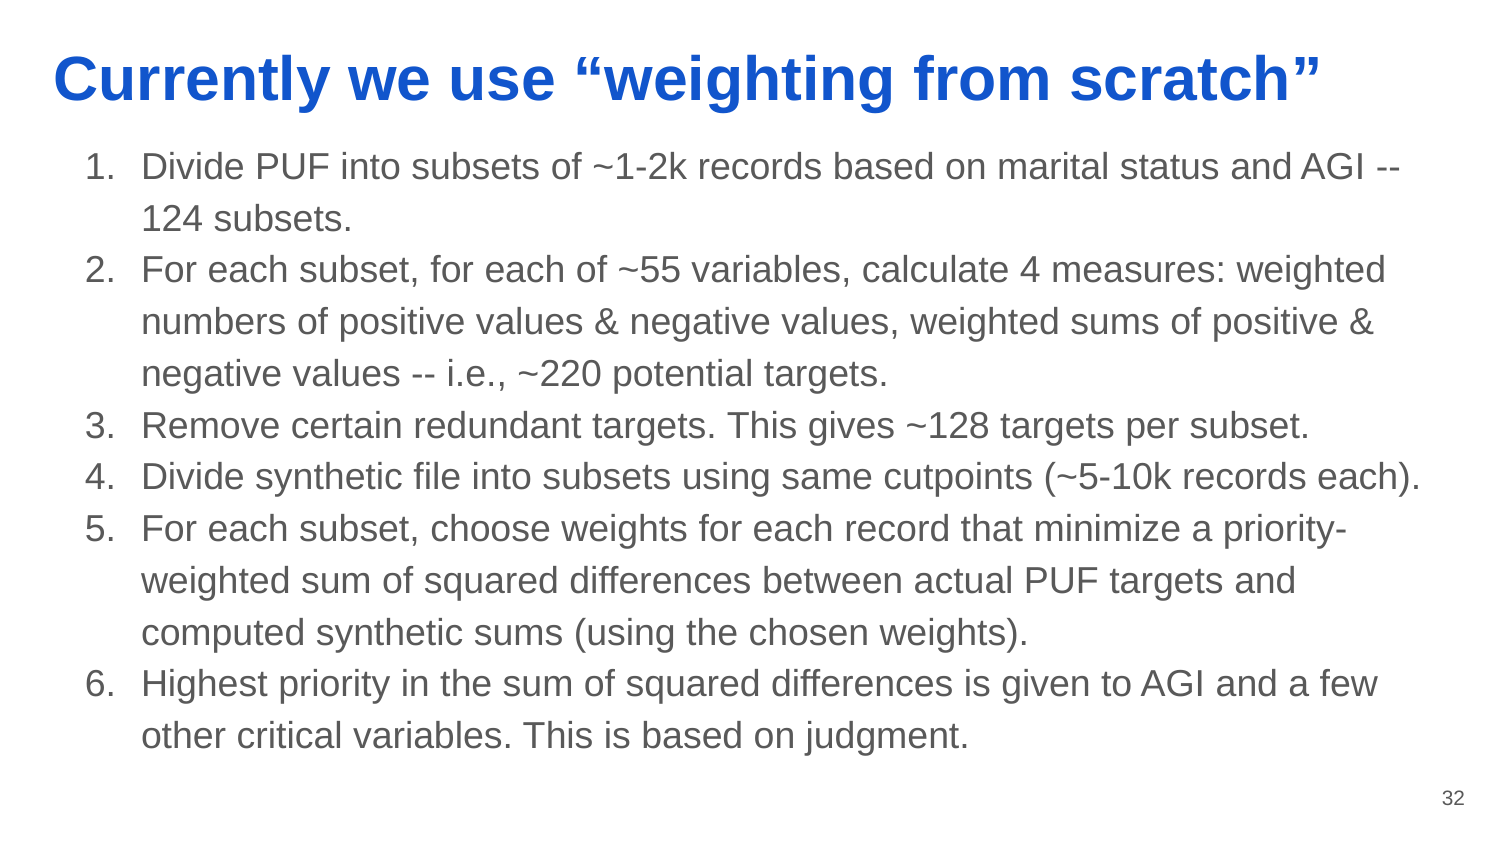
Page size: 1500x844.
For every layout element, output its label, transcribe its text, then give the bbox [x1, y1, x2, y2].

list Divide PUF into subsets of ~1-2k records based on marital status and AGI -- 124 subsets. For each subset, for each of ~55 variables, calculate 4 measures: weighted numbers of positive values & negative values, weighted sums of positive & negative values -- i.e., ~220 potential targets. Remove certain redundant targets. This gives ~128 targets per subset. Divide synthetic file into subsets using same cutpoints (~5-10k records each). For each subset, choose weights for each record that minimize a priority-weighted sum of squared differences between actual PUF targets and computed synthetic sums (using the chosen weights). Highest priority in the sum of squared differences is given to AGI and a few other critical variables. This is based on judgment. [51, 120, 1465, 790]
slide_number ‹#› [1389, 764, 1480, 830]
title Currently we use “weighting from scratch” [38, 23, 1488, 121]
